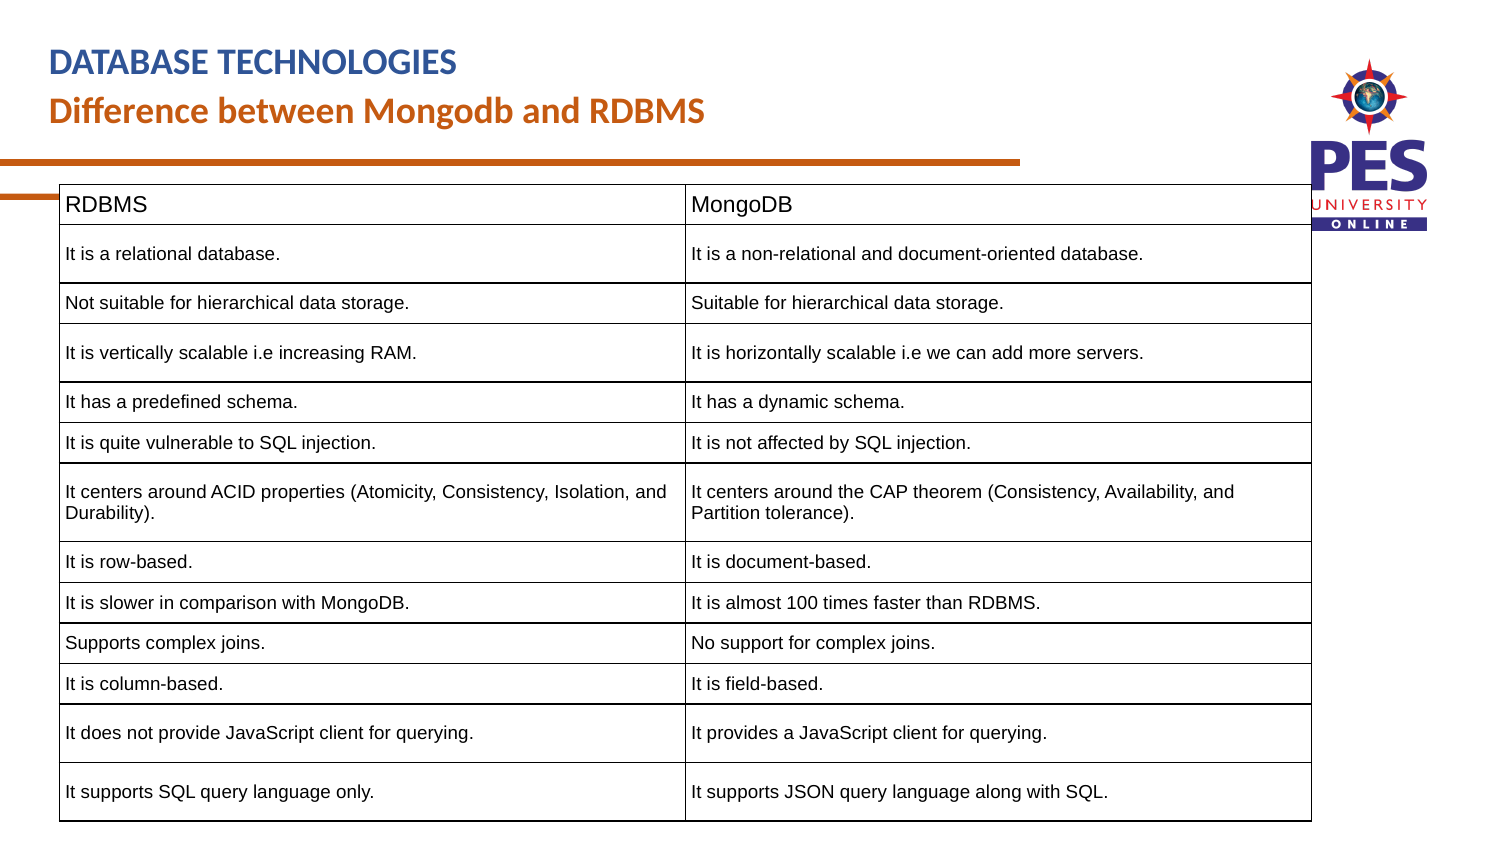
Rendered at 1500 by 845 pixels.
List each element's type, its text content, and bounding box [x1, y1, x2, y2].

table_cell Not suitable for hierarchical data storage. [60, 284, 685, 323]
table_cell It is a non-relational and document-oriented database. [686, 225, 1311, 282]
table_cell It is field-based. [686, 664, 1311, 703]
table_cell It provides a JavaScript client for querying. [686, 705, 1311, 762]
table_cell Supports complex joins. [60, 624, 685, 663]
table_cell It supports SQL query language only. [60, 763, 685, 820]
table_cell No support for complex joins. [686, 624, 1311, 663]
table_cell It is column-based. [60, 664, 685, 703]
table_cell It has a predefined schema. [60, 383, 685, 422]
table_header MongoDB [686, 185, 1306, 224]
table_cell It is almost 100 times faster than RDBMS. [686, 583, 1311, 622]
table_cell It is horizontally scalable i.e we can add more servers. [686, 324, 1311, 381]
table_cell It is slower in comparison with MongoDB. [60, 583, 685, 622]
table_cell It is document-based. [686, 542, 1311, 582]
table_cell It has a dynamic schema. [686, 383, 1311, 422]
text_box Difference between Mongodb and RDBMS [37, 80, 1022, 137]
table_cell It centers around ACID properties (Atomicity, Consistency, Isolation, and Durability). [60, 464, 685, 541]
table_header RDBMS [60, 185, 685, 224]
table_cell It is vertically scalable i.e increasing RAM. [60, 324, 685, 381]
table_cell It is quite vulnerable to SQL injection. [60, 423, 685, 462]
table_cell It is not affected by SQL injection. [686, 423, 1311, 462]
table_cell It is row-based. [60, 542, 685, 582]
table_cell It does not provide JavaScript client for querying. [60, 705, 685, 762]
picture [1311, 58, 1427, 231]
text_box DATABASE TECHNOLOGIES [37, 31, 960, 88]
table_cell It is a relational database. [60, 225, 685, 282]
table_cell Suitable for hierarchical data storage. [686, 284, 1311, 323]
table_cell It supports JSON query language along with SQL. [686, 763, 1311, 820]
table_cell It centers around the CAP theorem (Consistency, Availability, and Partition tolerance). [686, 464, 1311, 541]
